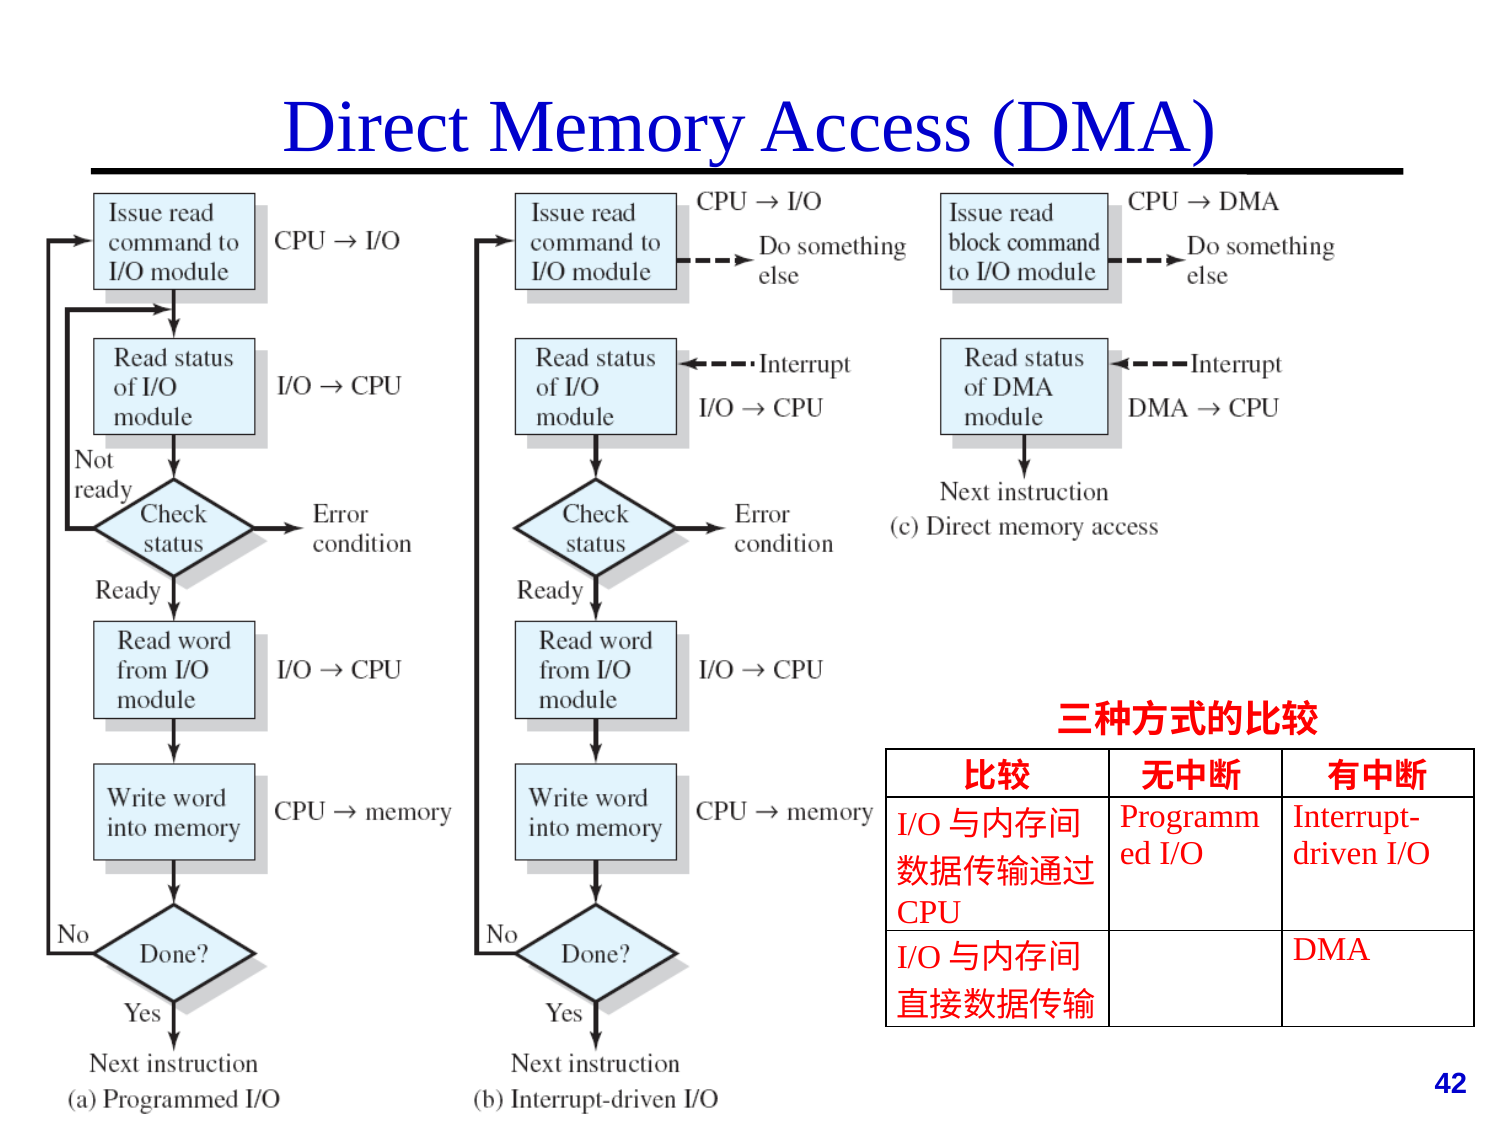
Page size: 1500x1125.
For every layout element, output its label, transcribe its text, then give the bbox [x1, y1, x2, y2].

slide_number 42 [1341, 1056, 1483, 1125]
table_cell DMA [1342, 931, 1473, 1026]
picture [22, 177, 1336, 1125]
text_box 三种方式的比较 [1342, 688, 1348, 748]
table_header 有中断 [1342, 750, 1473, 796]
table_cell Interrupt-driven I/O [1342, 798, 1473, 930]
title Direct Memory Access (DMA) [74, 27, 1426, 216]
